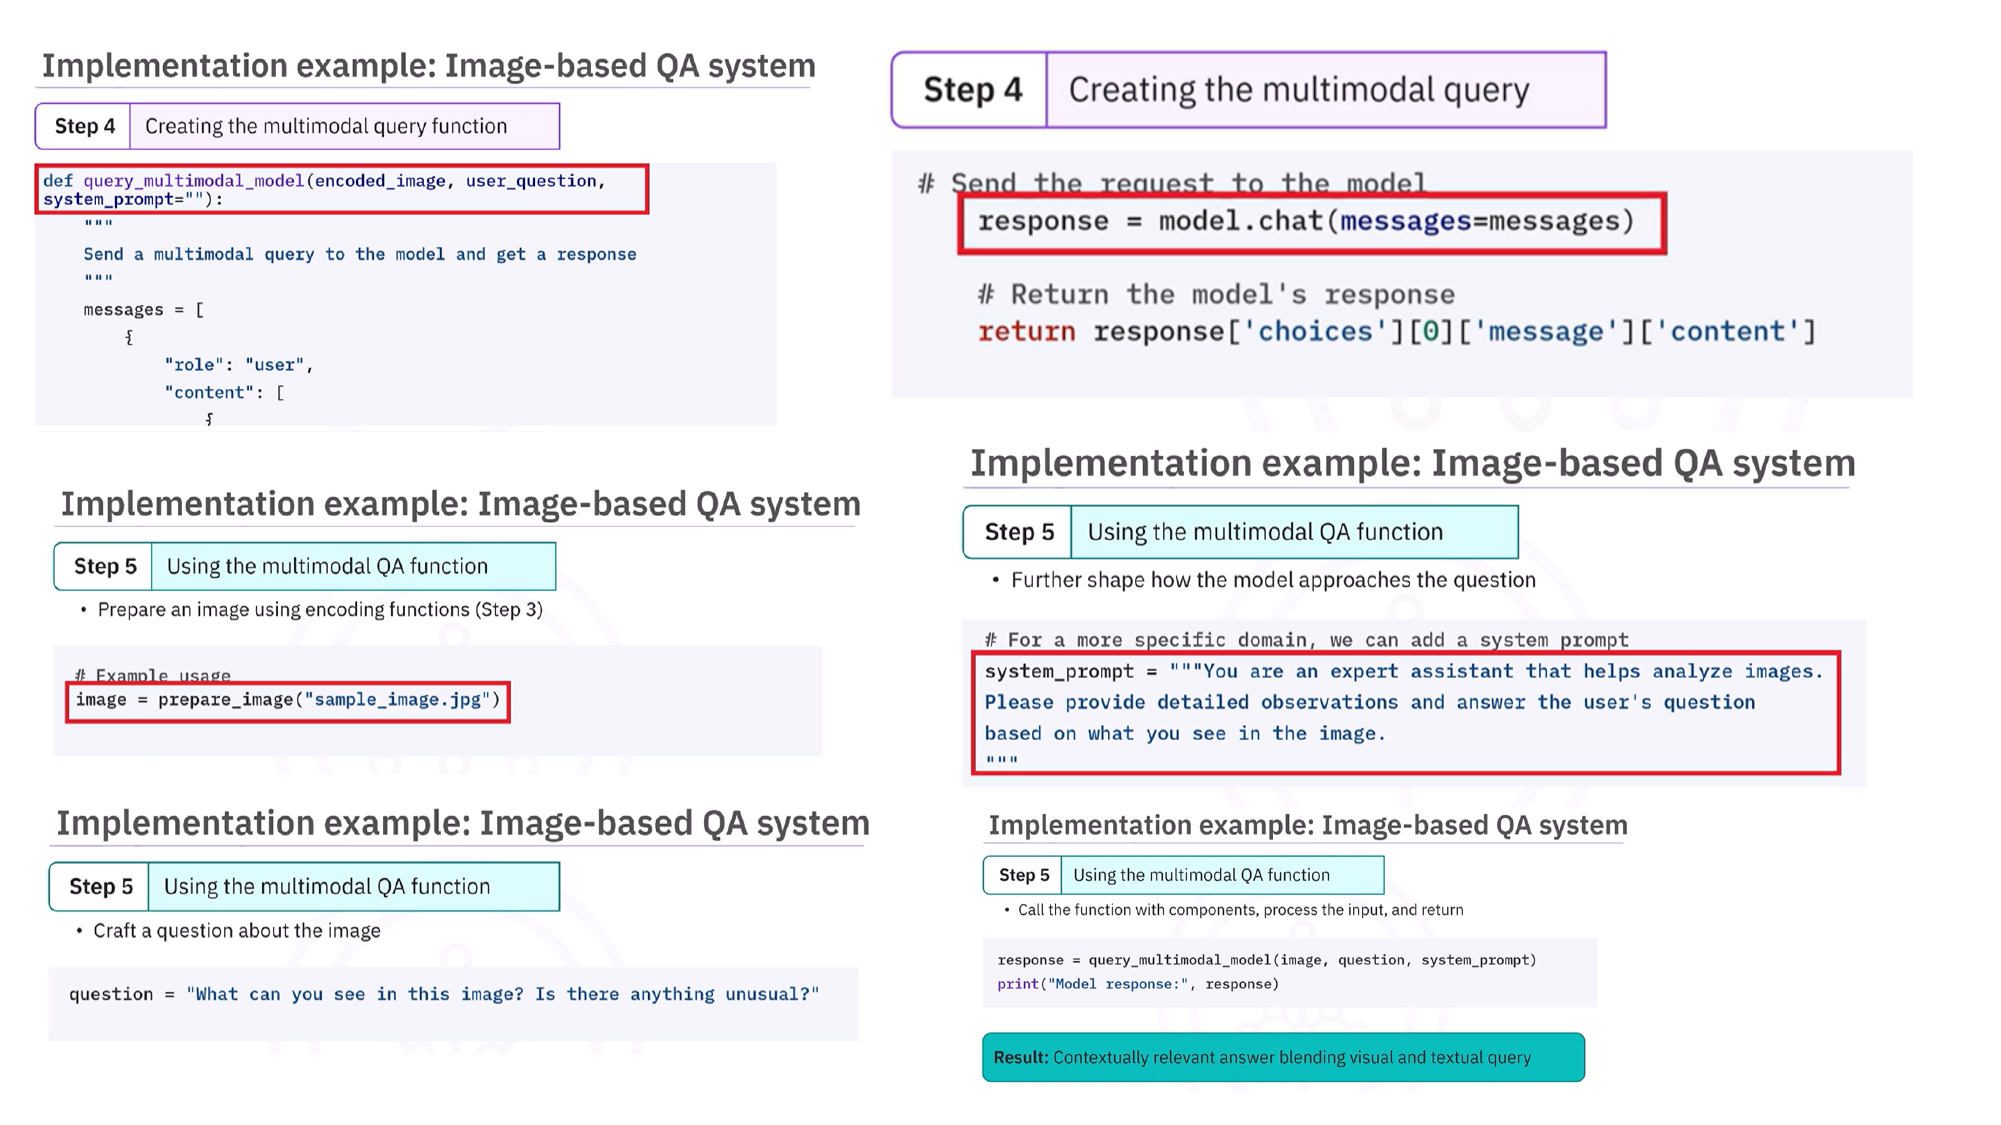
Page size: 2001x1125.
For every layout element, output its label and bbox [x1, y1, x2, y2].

picture [40, 470, 880, 774]
picture [879, 28, 1914, 432]
picture [34, 46, 825, 432]
picture [34, 791, 887, 1054]
picture [969, 812, 1650, 1092]
picture [944, 436, 1875, 808]
